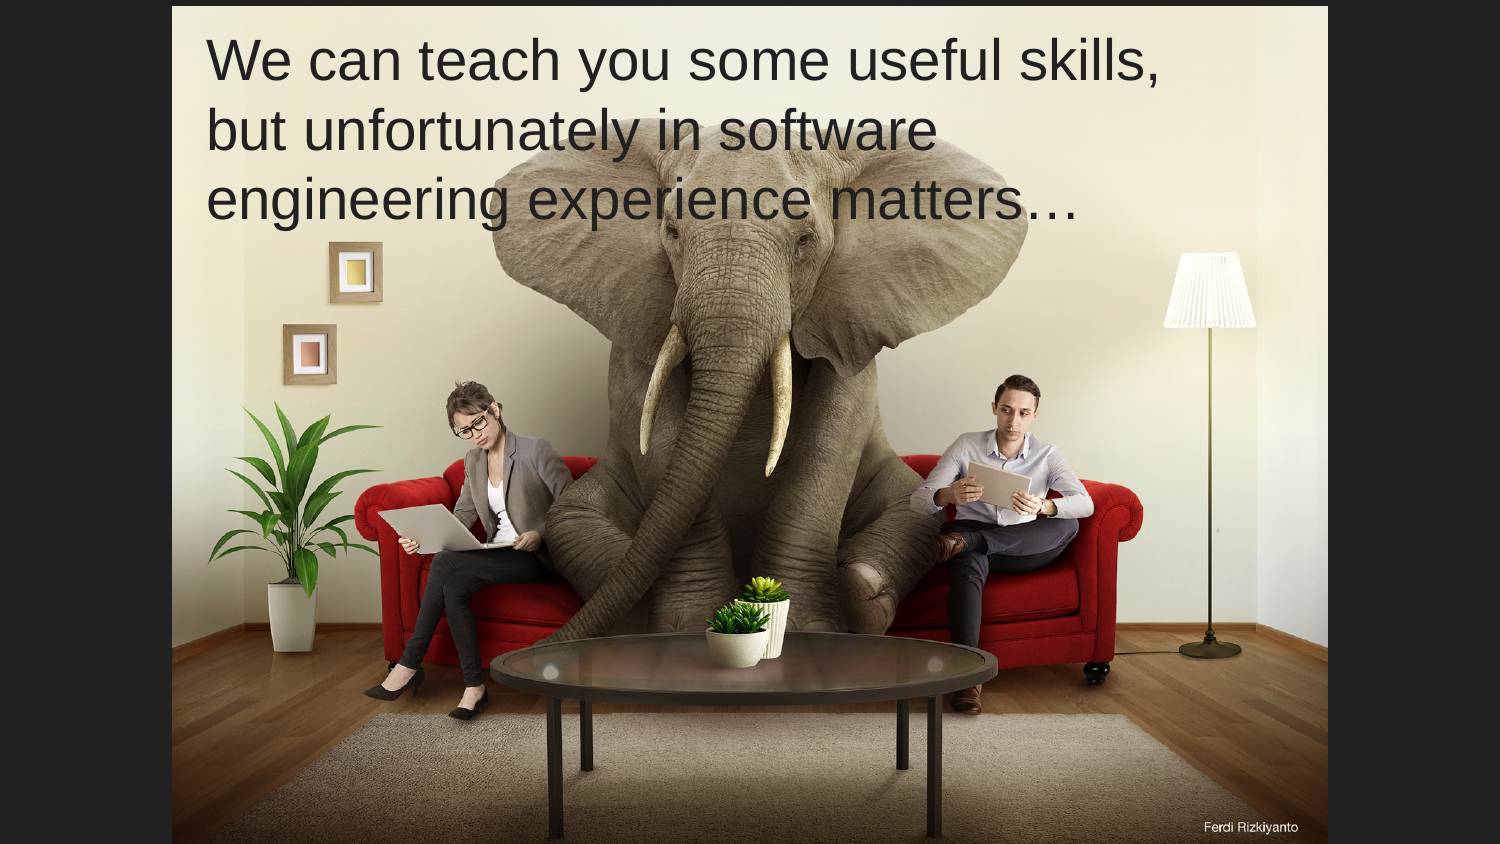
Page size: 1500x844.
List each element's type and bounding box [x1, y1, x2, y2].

picture [172, 6, 1328, 844]
